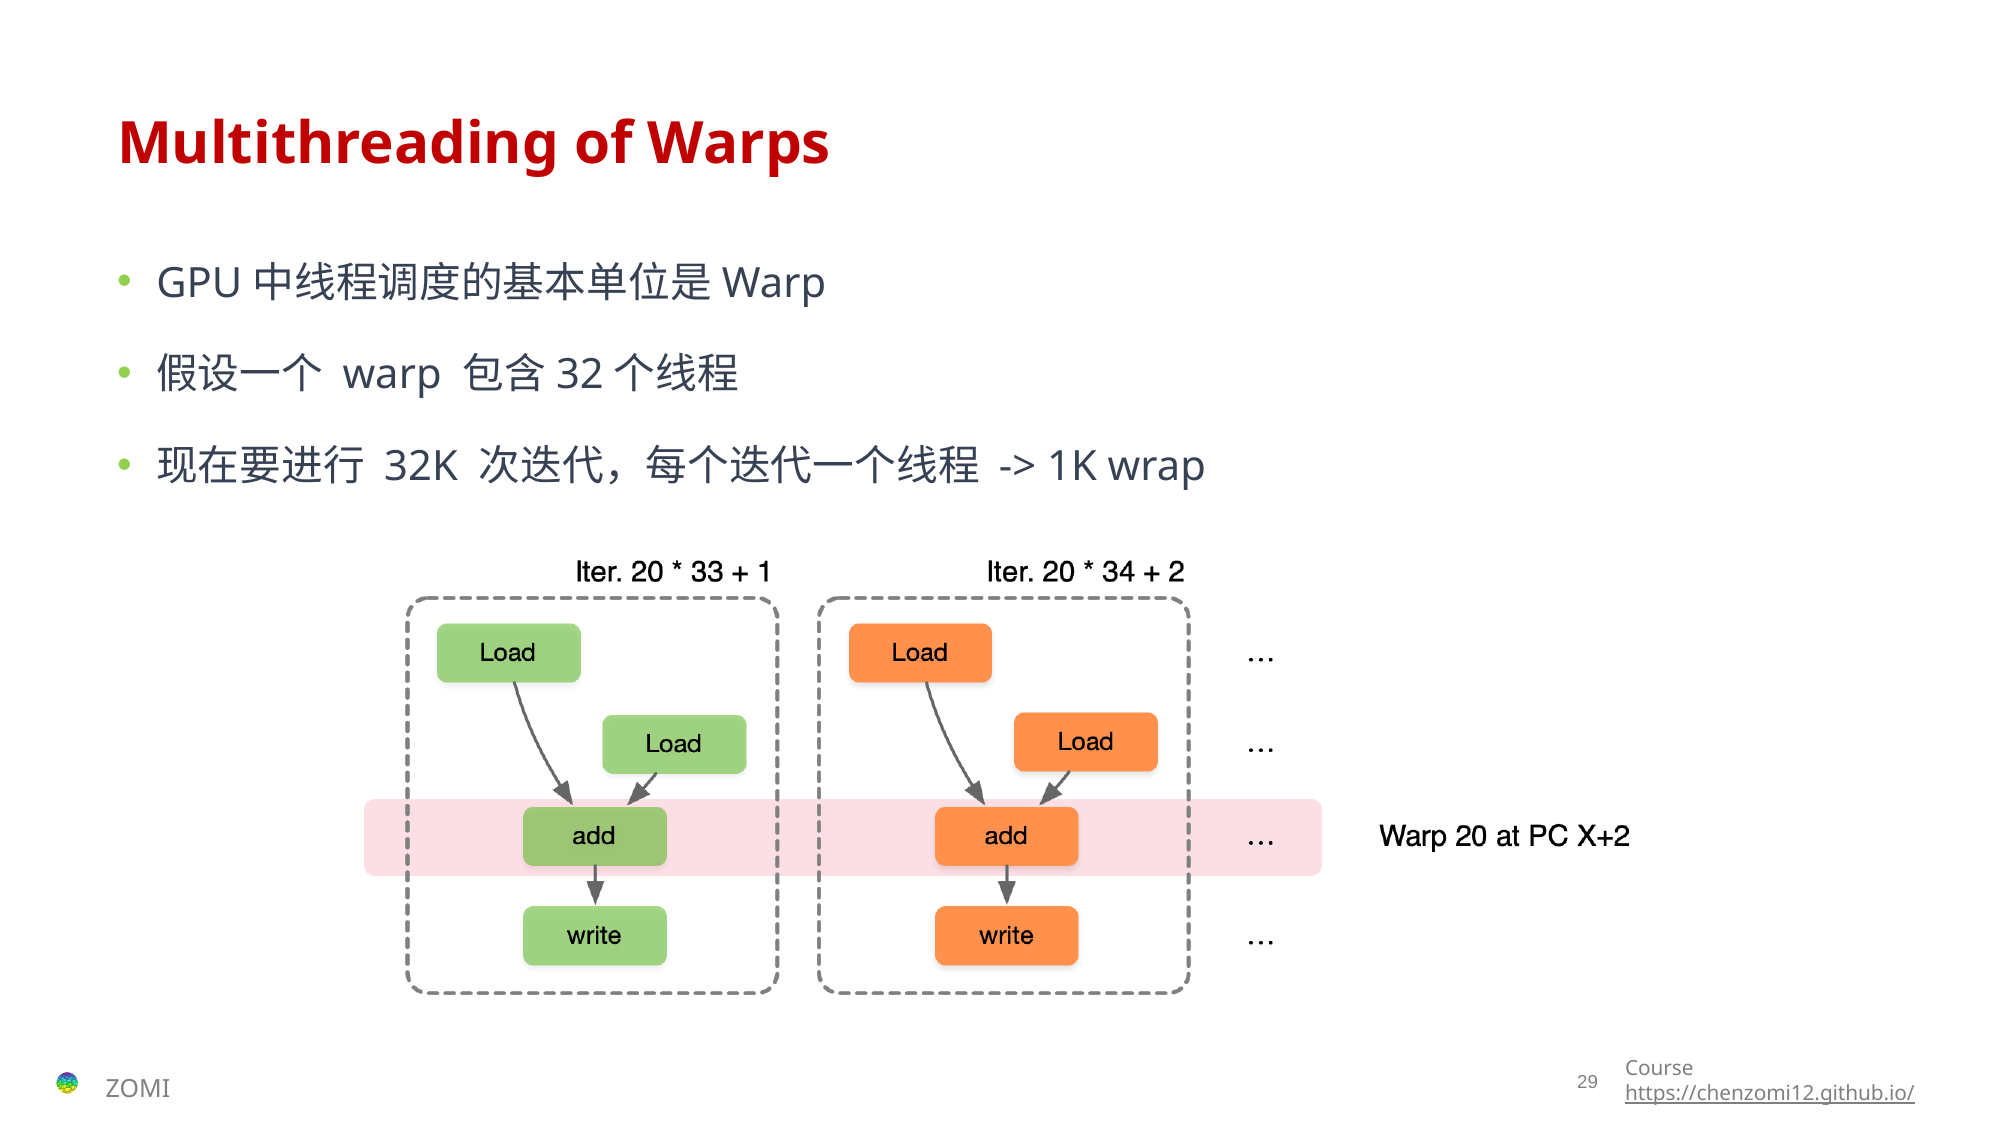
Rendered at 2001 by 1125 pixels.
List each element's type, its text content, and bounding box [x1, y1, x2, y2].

picture [362, 540, 1641, 995]
picture [57, 1073, 77, 1093]
title Multithreading of Warps [102, 91, 1901, 189]
list GPU中线程调度的基本单位是Warp 假设一个 warp 包含32个线程 现在要进行 32K 次迭代，每个迭代一个线程 -> 1K wrap [102, 223, 1901, 1043]
